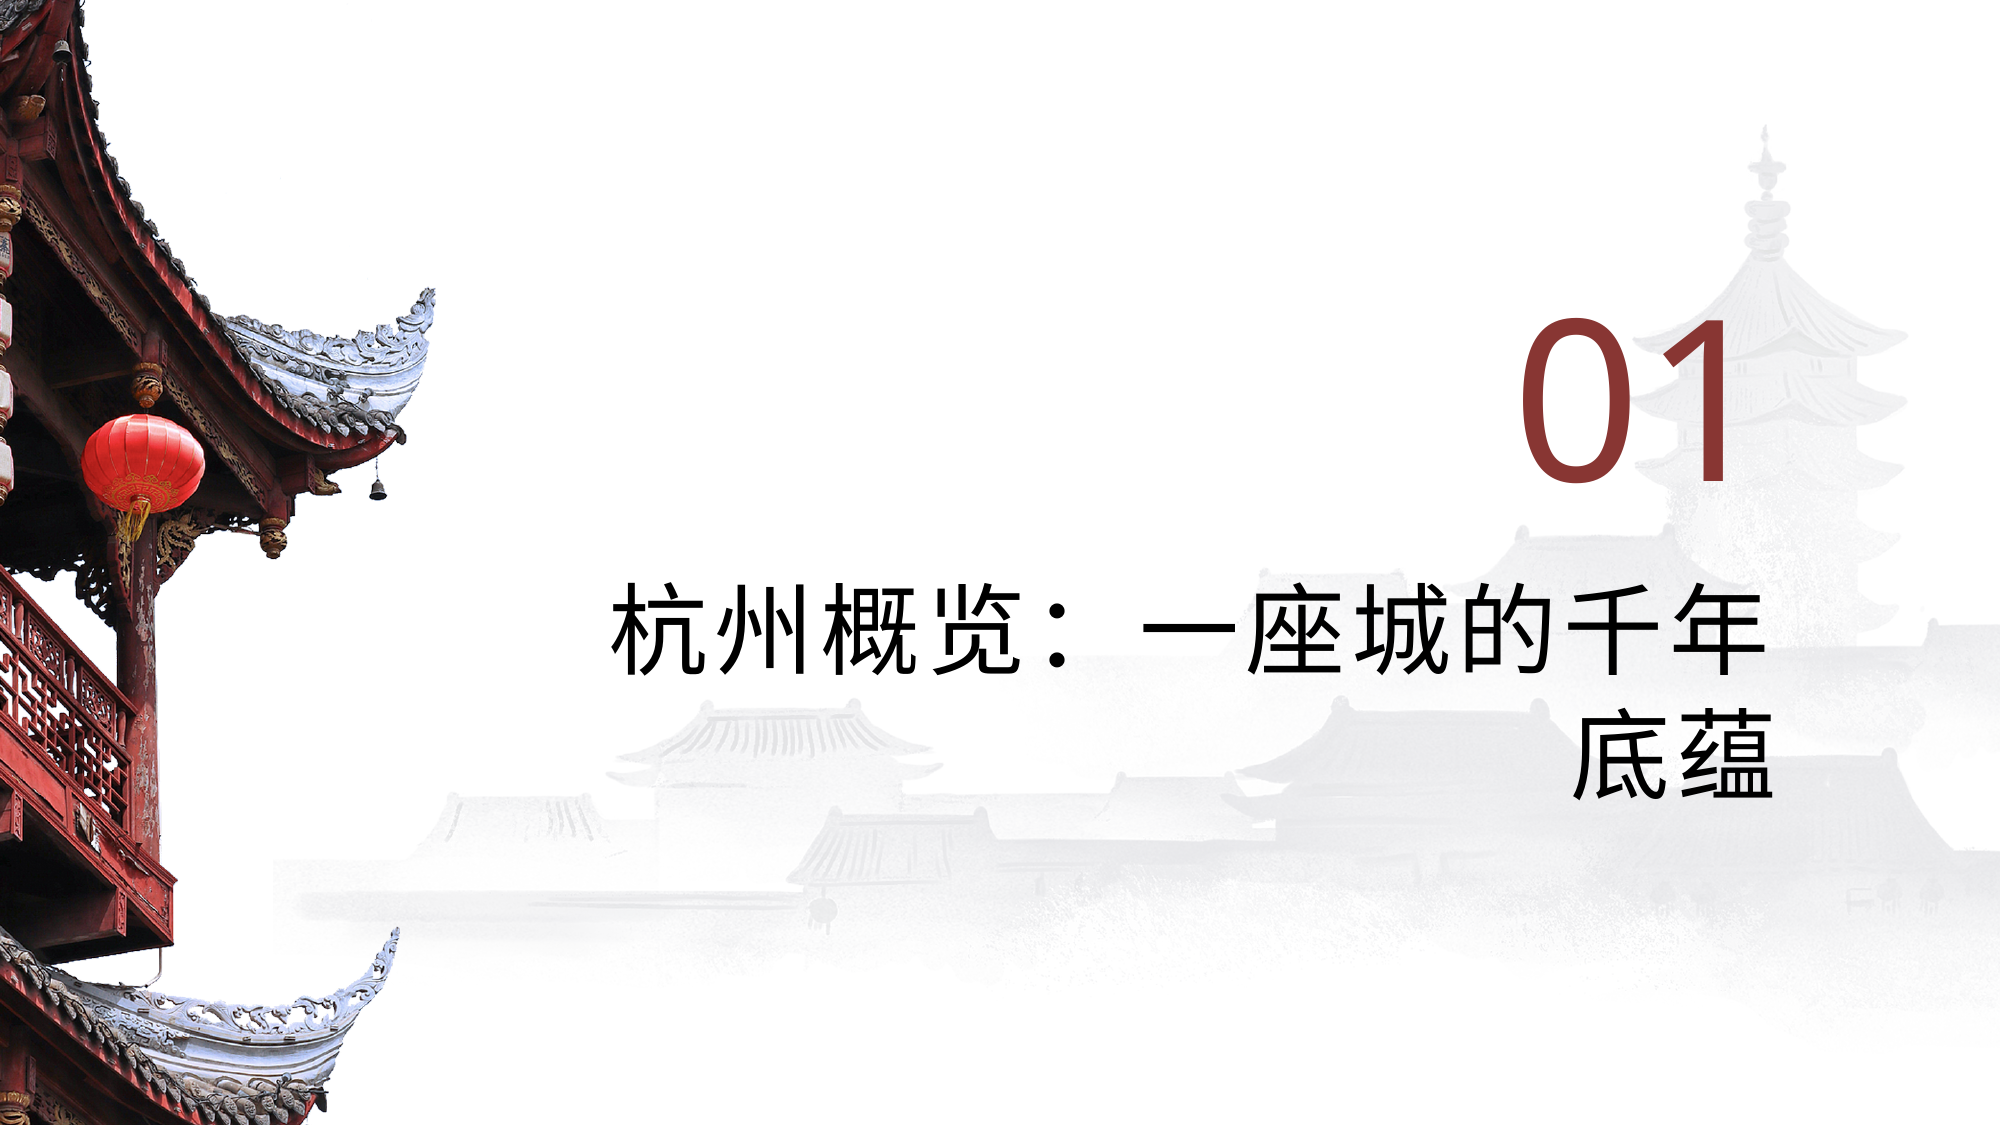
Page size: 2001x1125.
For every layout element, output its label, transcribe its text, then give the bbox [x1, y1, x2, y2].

title 杭州概览：一座城的千年底蕴 [543, 562, 1778, 865]
picture [0, 0, 438, 1125]
list 01 [1405, 195, 1773, 563]
